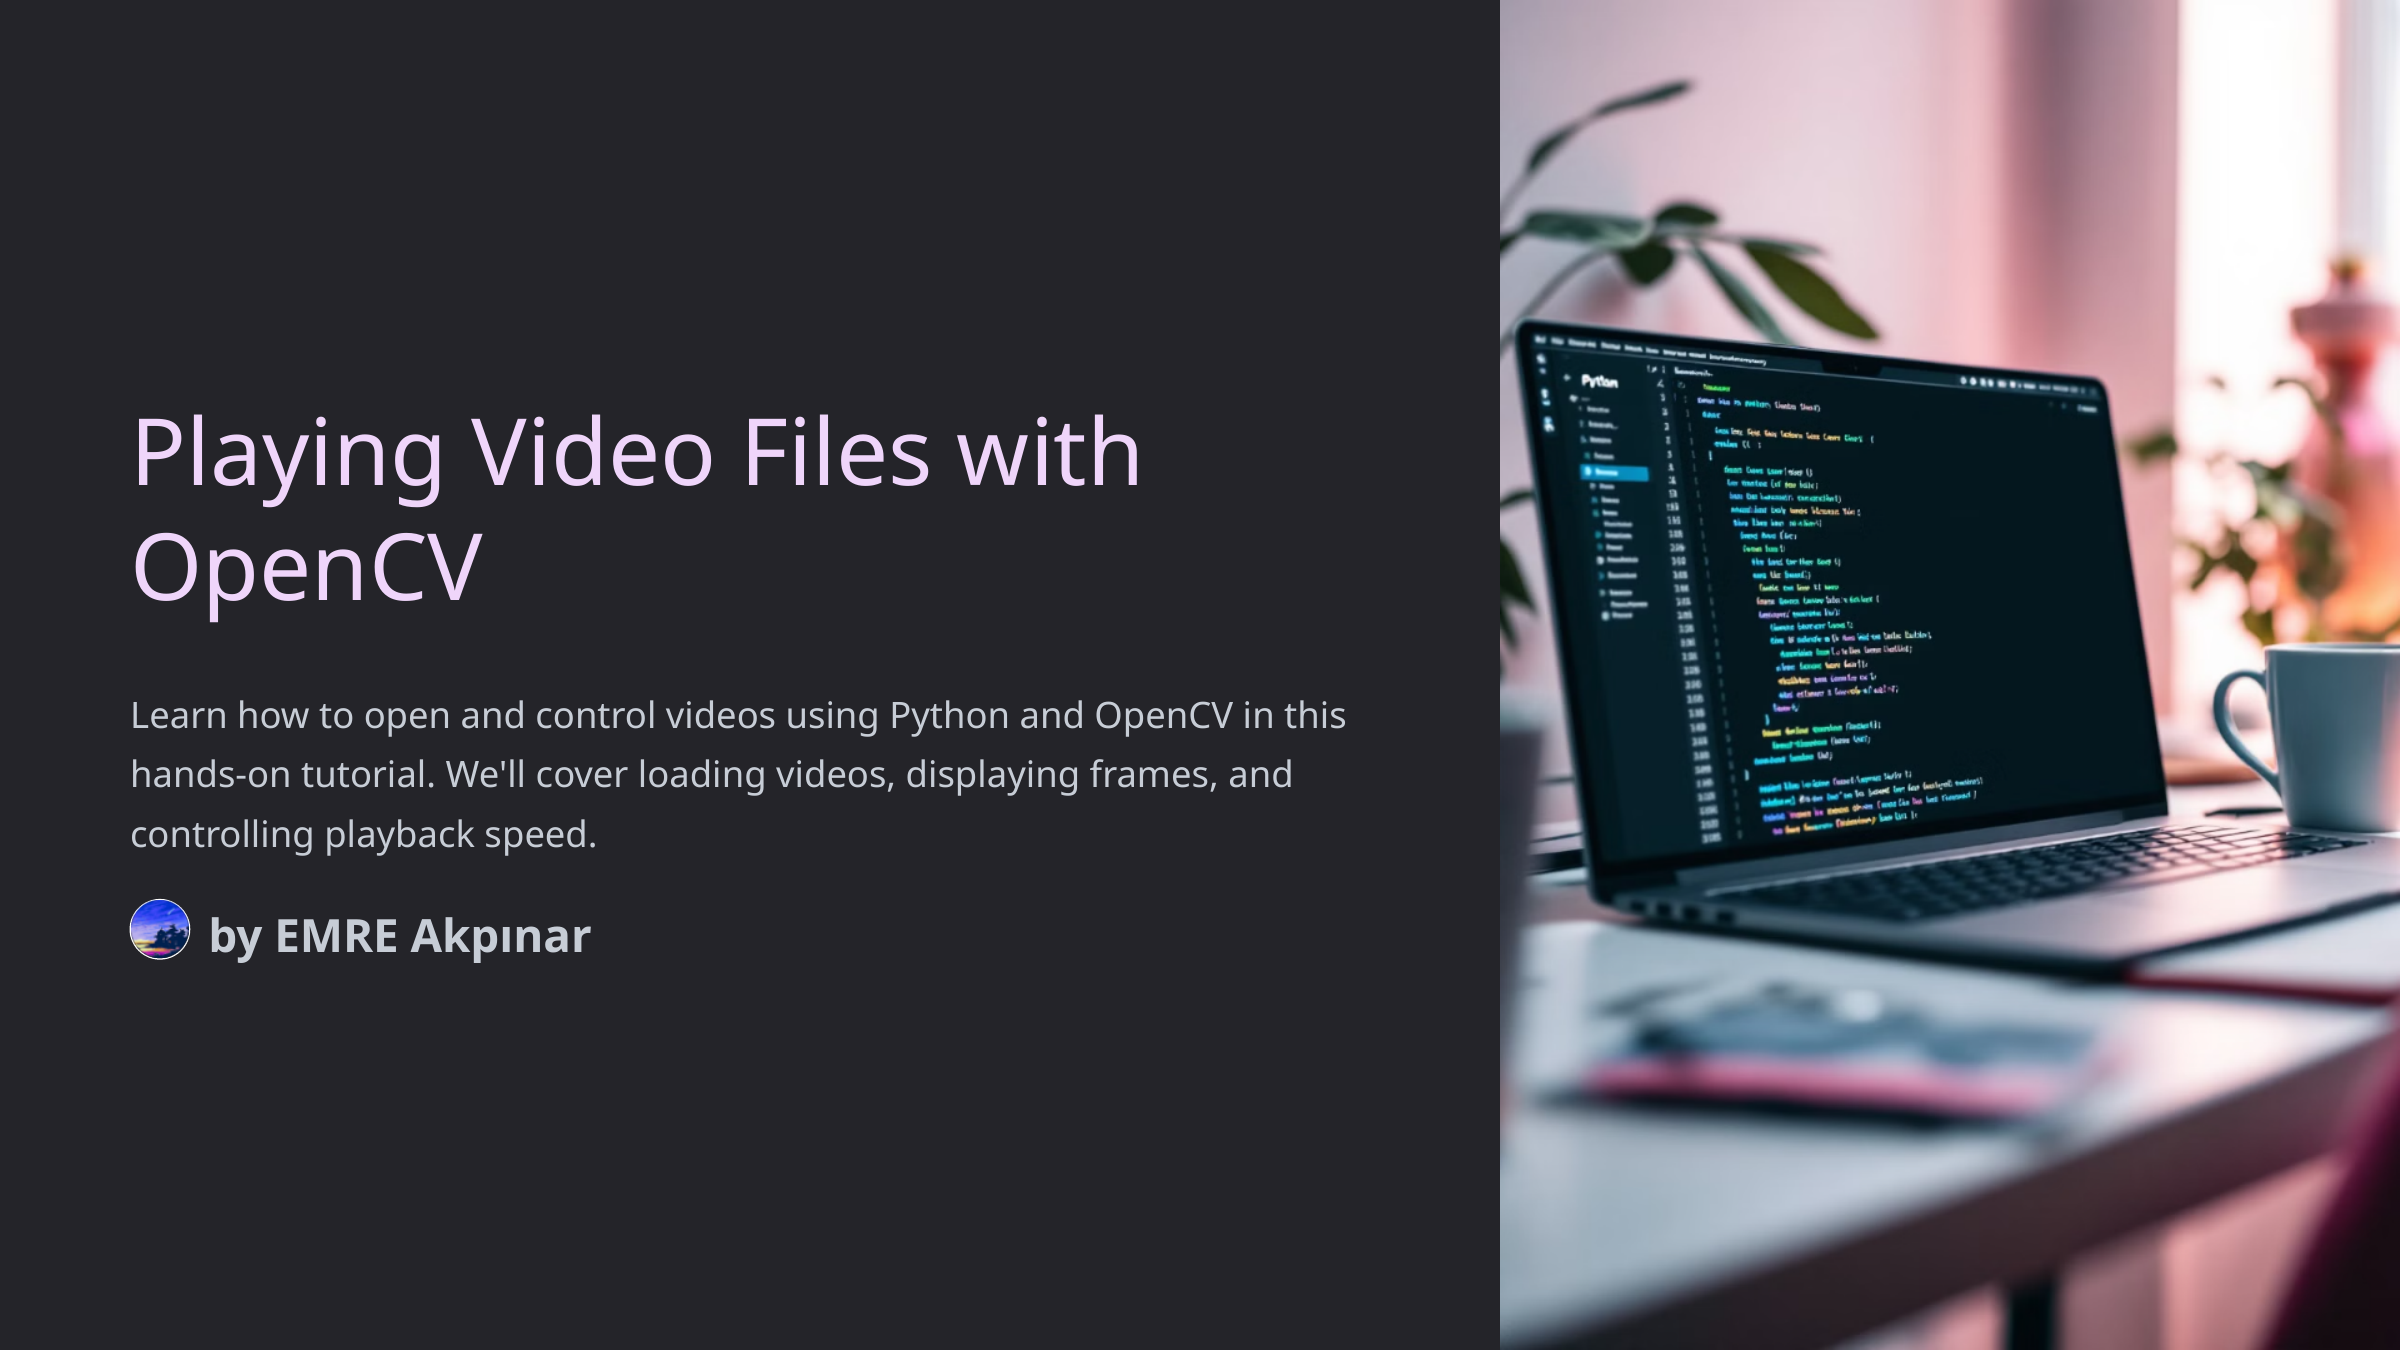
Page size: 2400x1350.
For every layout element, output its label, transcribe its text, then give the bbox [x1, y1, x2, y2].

picture [131, 900, 189, 958]
text_box Learn how to open and control videos using Python and OpenCV in this hands-on tutorial. We'll cover loading videos, displaying frames, and controlling playback speed. [130, 676, 1370, 855]
picture [1499, 0, 2400, 1350]
text_box Playing Video Files with OpenCV [130, 387, 1370, 621]
text_box by EMRE Akpınar [208, 896, 596, 962]
